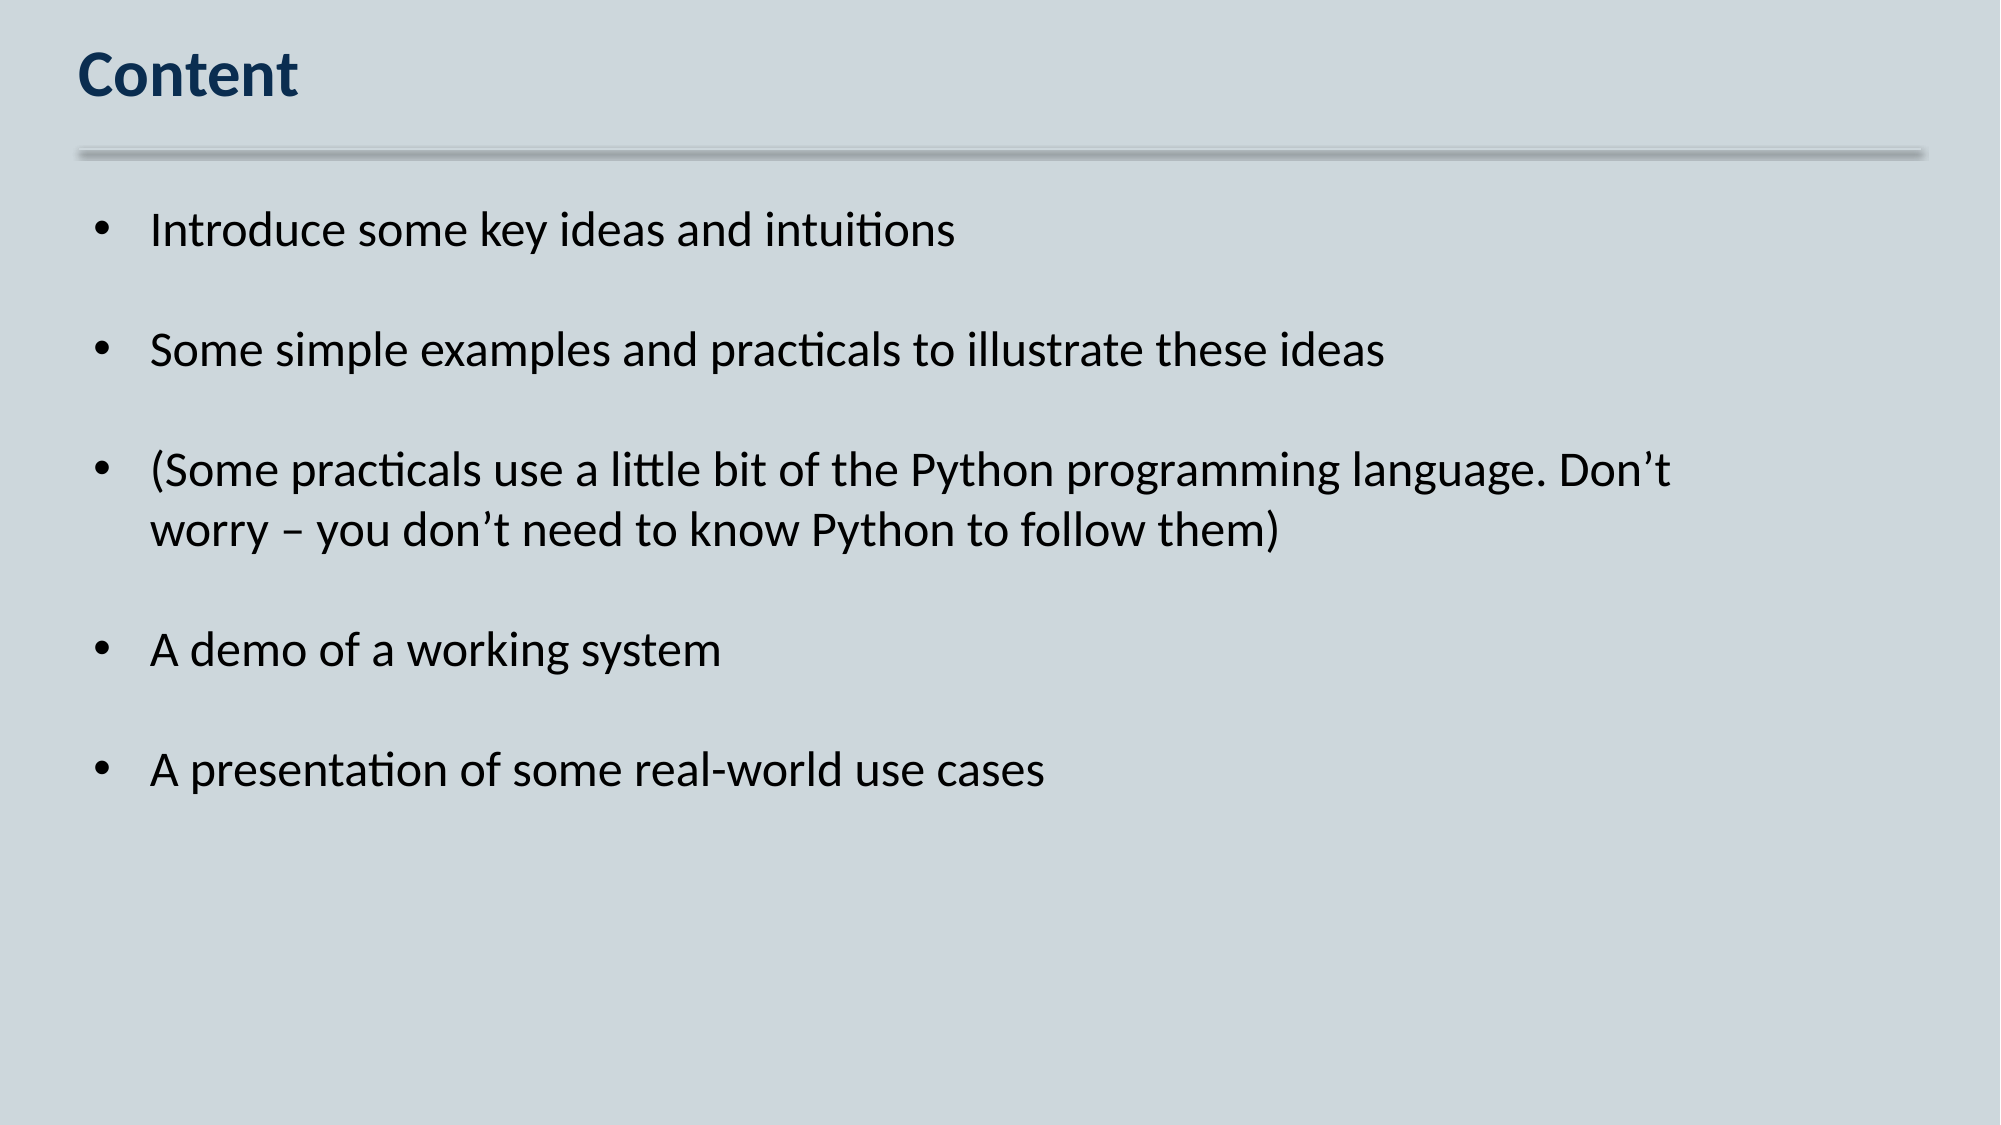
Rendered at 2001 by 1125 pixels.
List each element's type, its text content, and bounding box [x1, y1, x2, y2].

text_box Introduce some key ideas and intuitions Some simple examples and practicals to illustrate these ideas (Some practicals use a little bit of the Python programming language. Don’t worry – you don’t need to know Python to follow them) A demo of a working system A presentation of some real-world use cases [78, 189, 1750, 850]
title Content [78, 29, 1922, 148]
